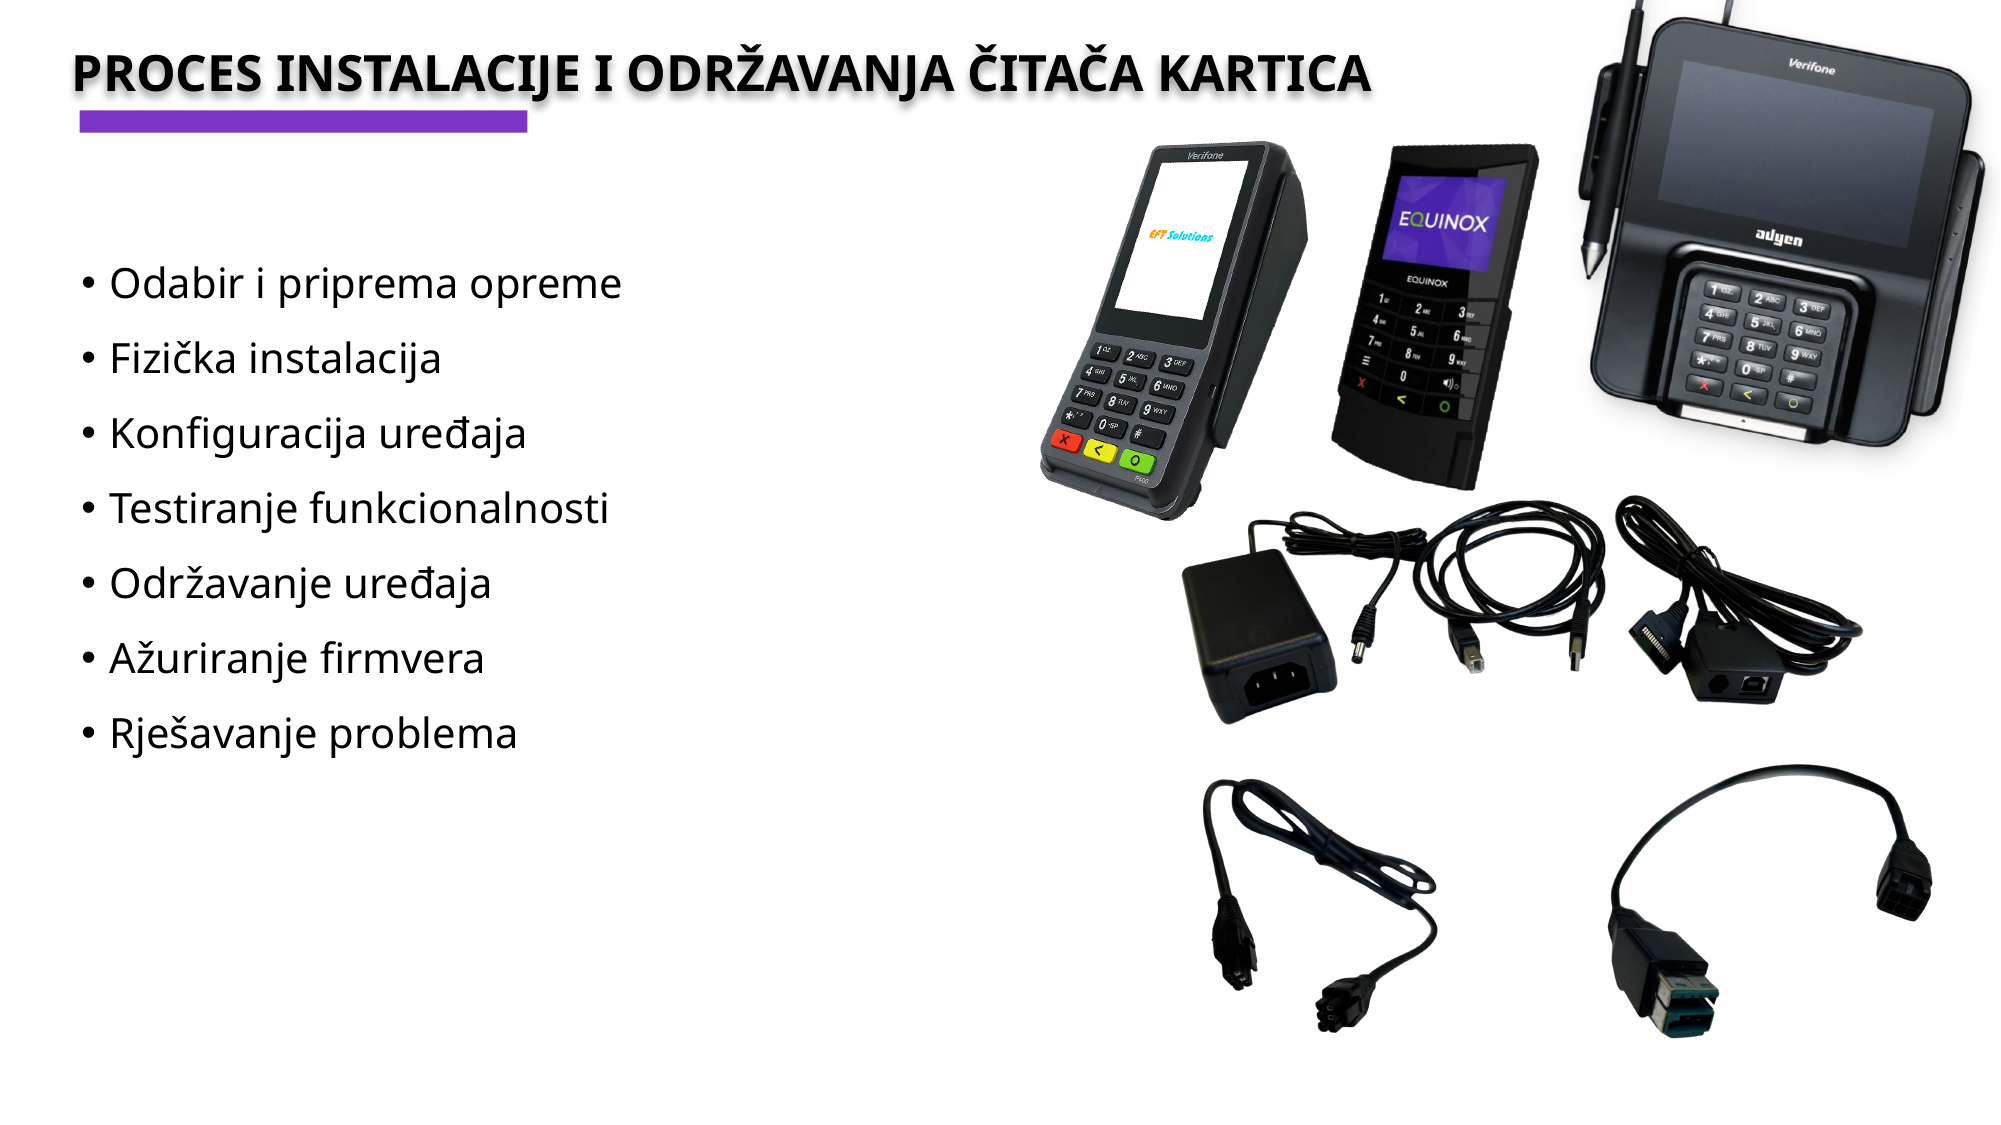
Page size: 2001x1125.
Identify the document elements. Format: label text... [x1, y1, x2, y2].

picture [910, 0, 2000, 1125]
text_box [79, 109, 529, 134]
text_box PROCES INSTALACIJE I ODRŽAVANJA ČITAČA KARTICA [56, 34, 1487, 110]
text_box Odabir i priprema opreme Fizička instalacija Konfiguracija uređaja Testiranje funkcionalnosti Održavanje uređaja Ažuriranje firmvera Rješavanje problema [66, 224, 1010, 765]
